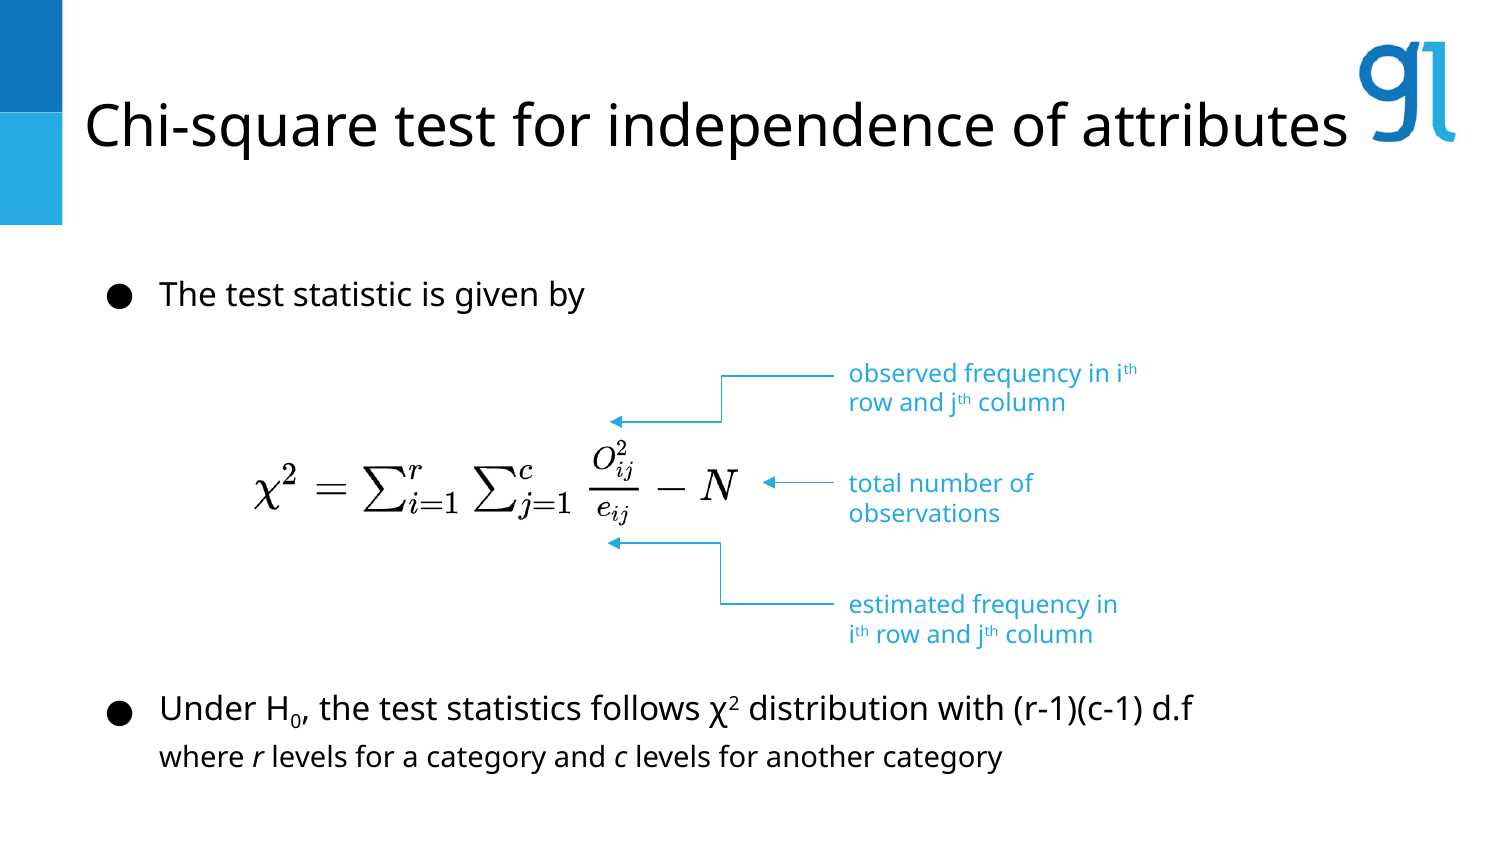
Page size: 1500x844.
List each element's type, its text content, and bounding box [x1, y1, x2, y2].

picture [253, 435, 738, 530]
picture [1331, 17, 1482, 167]
title Chi-square test for independence of attributes [69, 72, 1409, 167]
text_box Under H0, the test statistics follows χ2 distribution with (r-1)(c-1) d.f where r levels for a category and c levels for another category [69, 665, 1449, 817]
text_box observed frequency in ith row and jth column [833, 342, 1191, 410]
text_box estimated frequency in ith row and jth column [833, 574, 1156, 634]
text_box The test statistic is given by [69, 257, 1449, 337]
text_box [609, 375, 834, 423]
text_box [607, 542, 834, 605]
text_box total number of observations [833, 452, 1191, 513]
